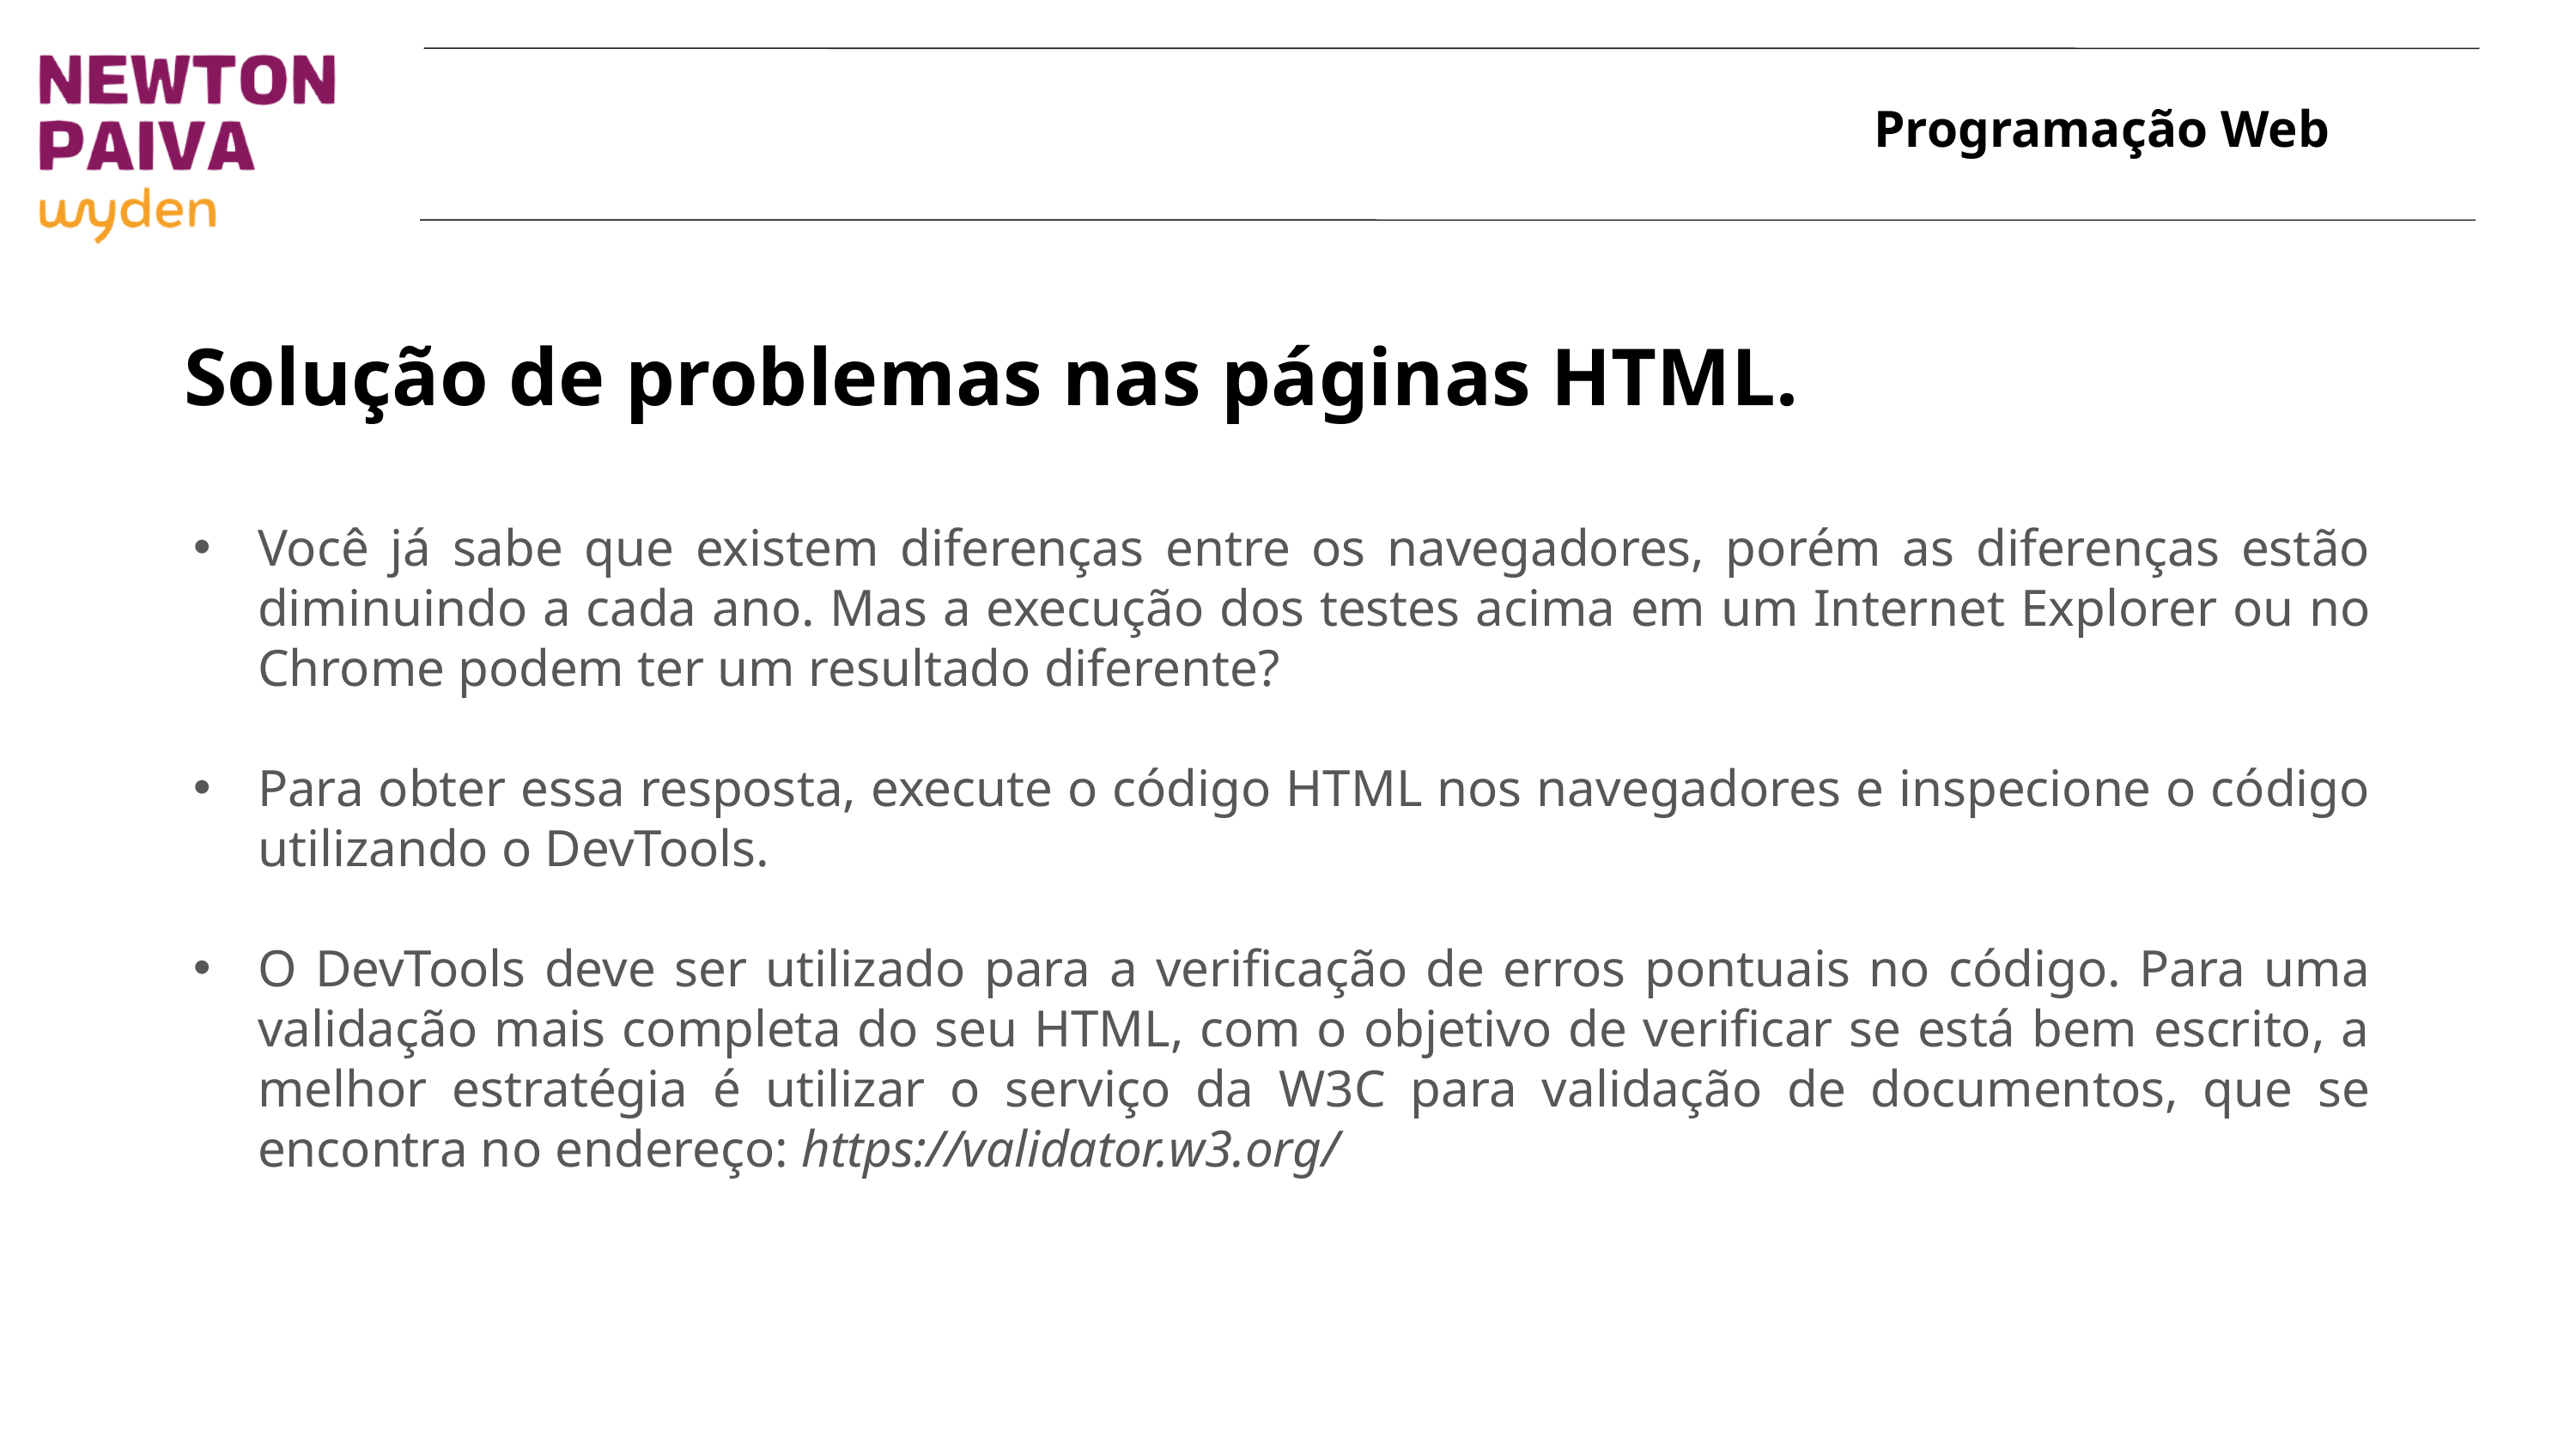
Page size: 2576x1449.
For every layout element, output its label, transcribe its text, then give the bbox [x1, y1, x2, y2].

text_box Você já sabe que existem diferenças entre os navegadores, porém as diferenças estão diminuindo a cada ano. Mas a execução dos testes acima em um Internet Explorer ou no Chrome podem ter um resultado diferente? Para obter essa resposta, execute o código HTML nos navegadores e inspecione o código utilizando o DevTools. O DevTools deve ser utilizado para a verificação de erros pontuais no código. Para uma validação mais completa do seu HTML, com o objetivo de verificar se está bem escrito, a melhor estratégia é utilizar o serviço da W3C para validação de documentos, que se encontra no endereço: https://validator.w3.org/ Figura [180, 509, 2383, 1304]
picture [0, 0, 368, 276]
text_box Solução de problemas nas páginas HTML. [184, 327, 1833, 422]
